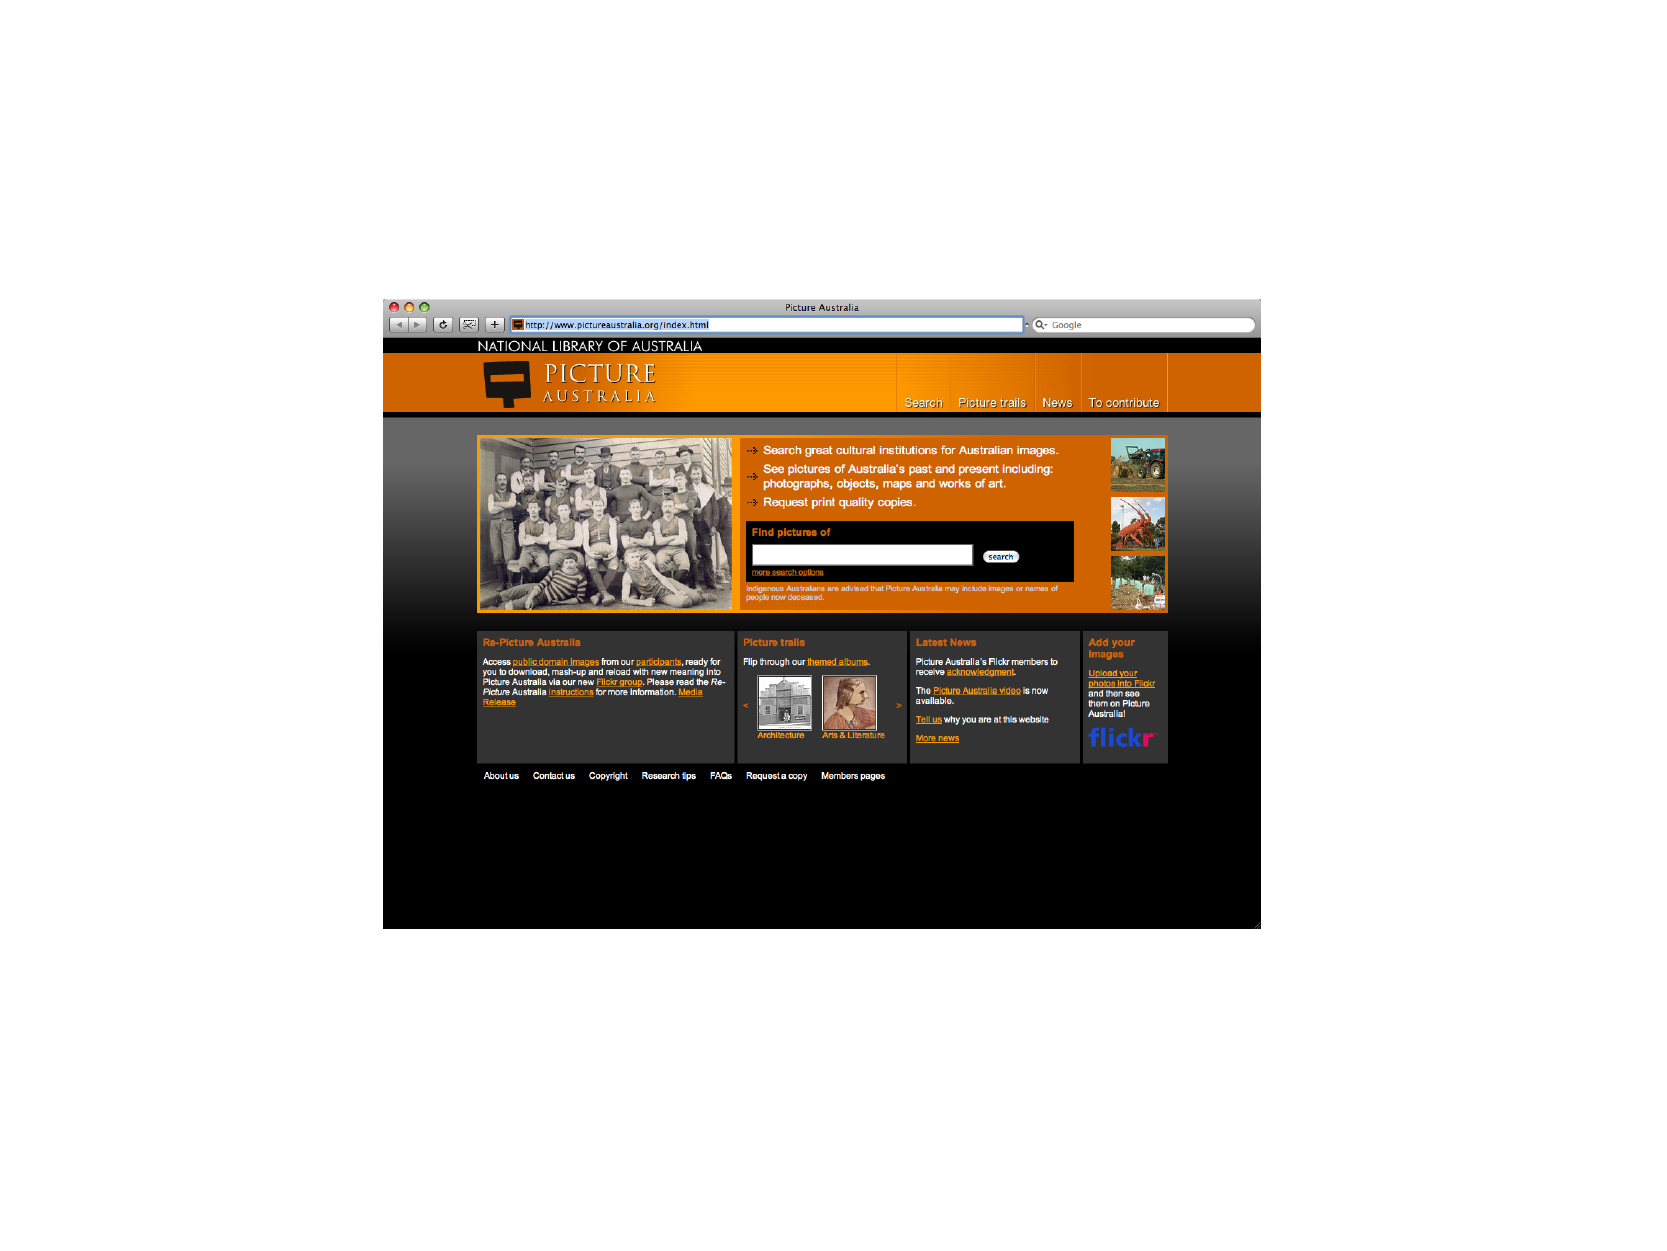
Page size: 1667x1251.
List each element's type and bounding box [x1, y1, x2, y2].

picture [383, 299, 1261, 929]
